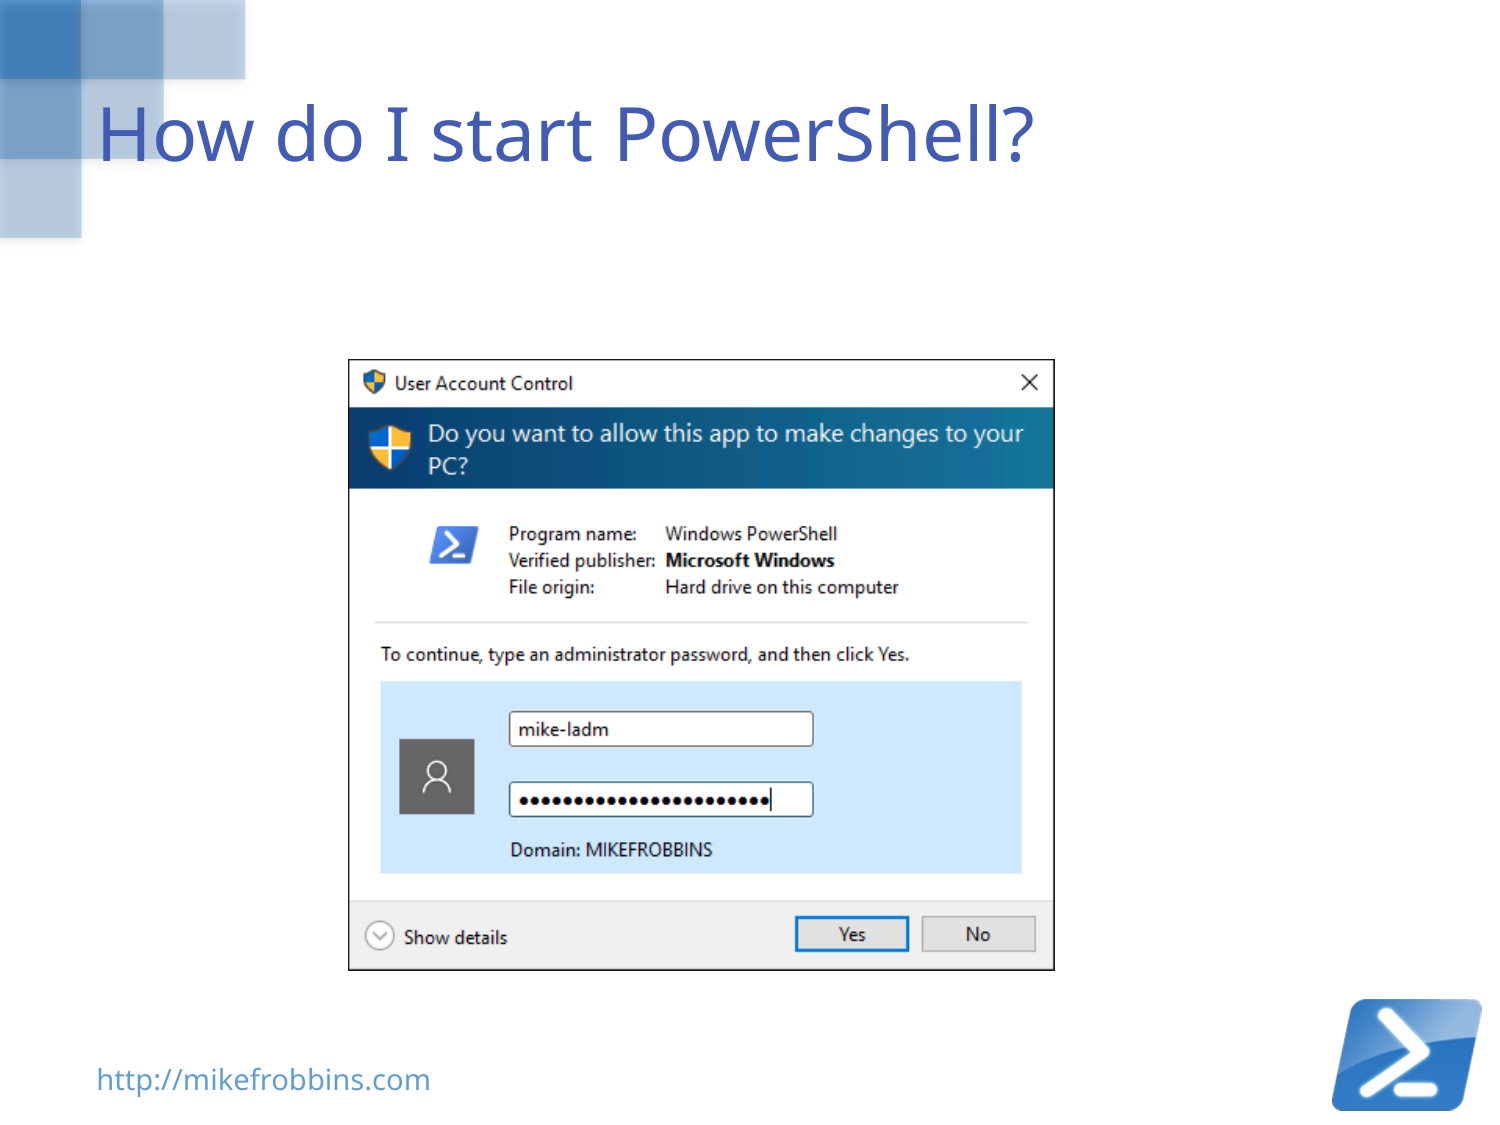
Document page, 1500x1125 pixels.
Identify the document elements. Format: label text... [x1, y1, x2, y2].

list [347, 358, 1056, 971]
title How do I start PowerShell? [81, 79, 1322, 263]
picture [1332, 999, 1482, 1111]
